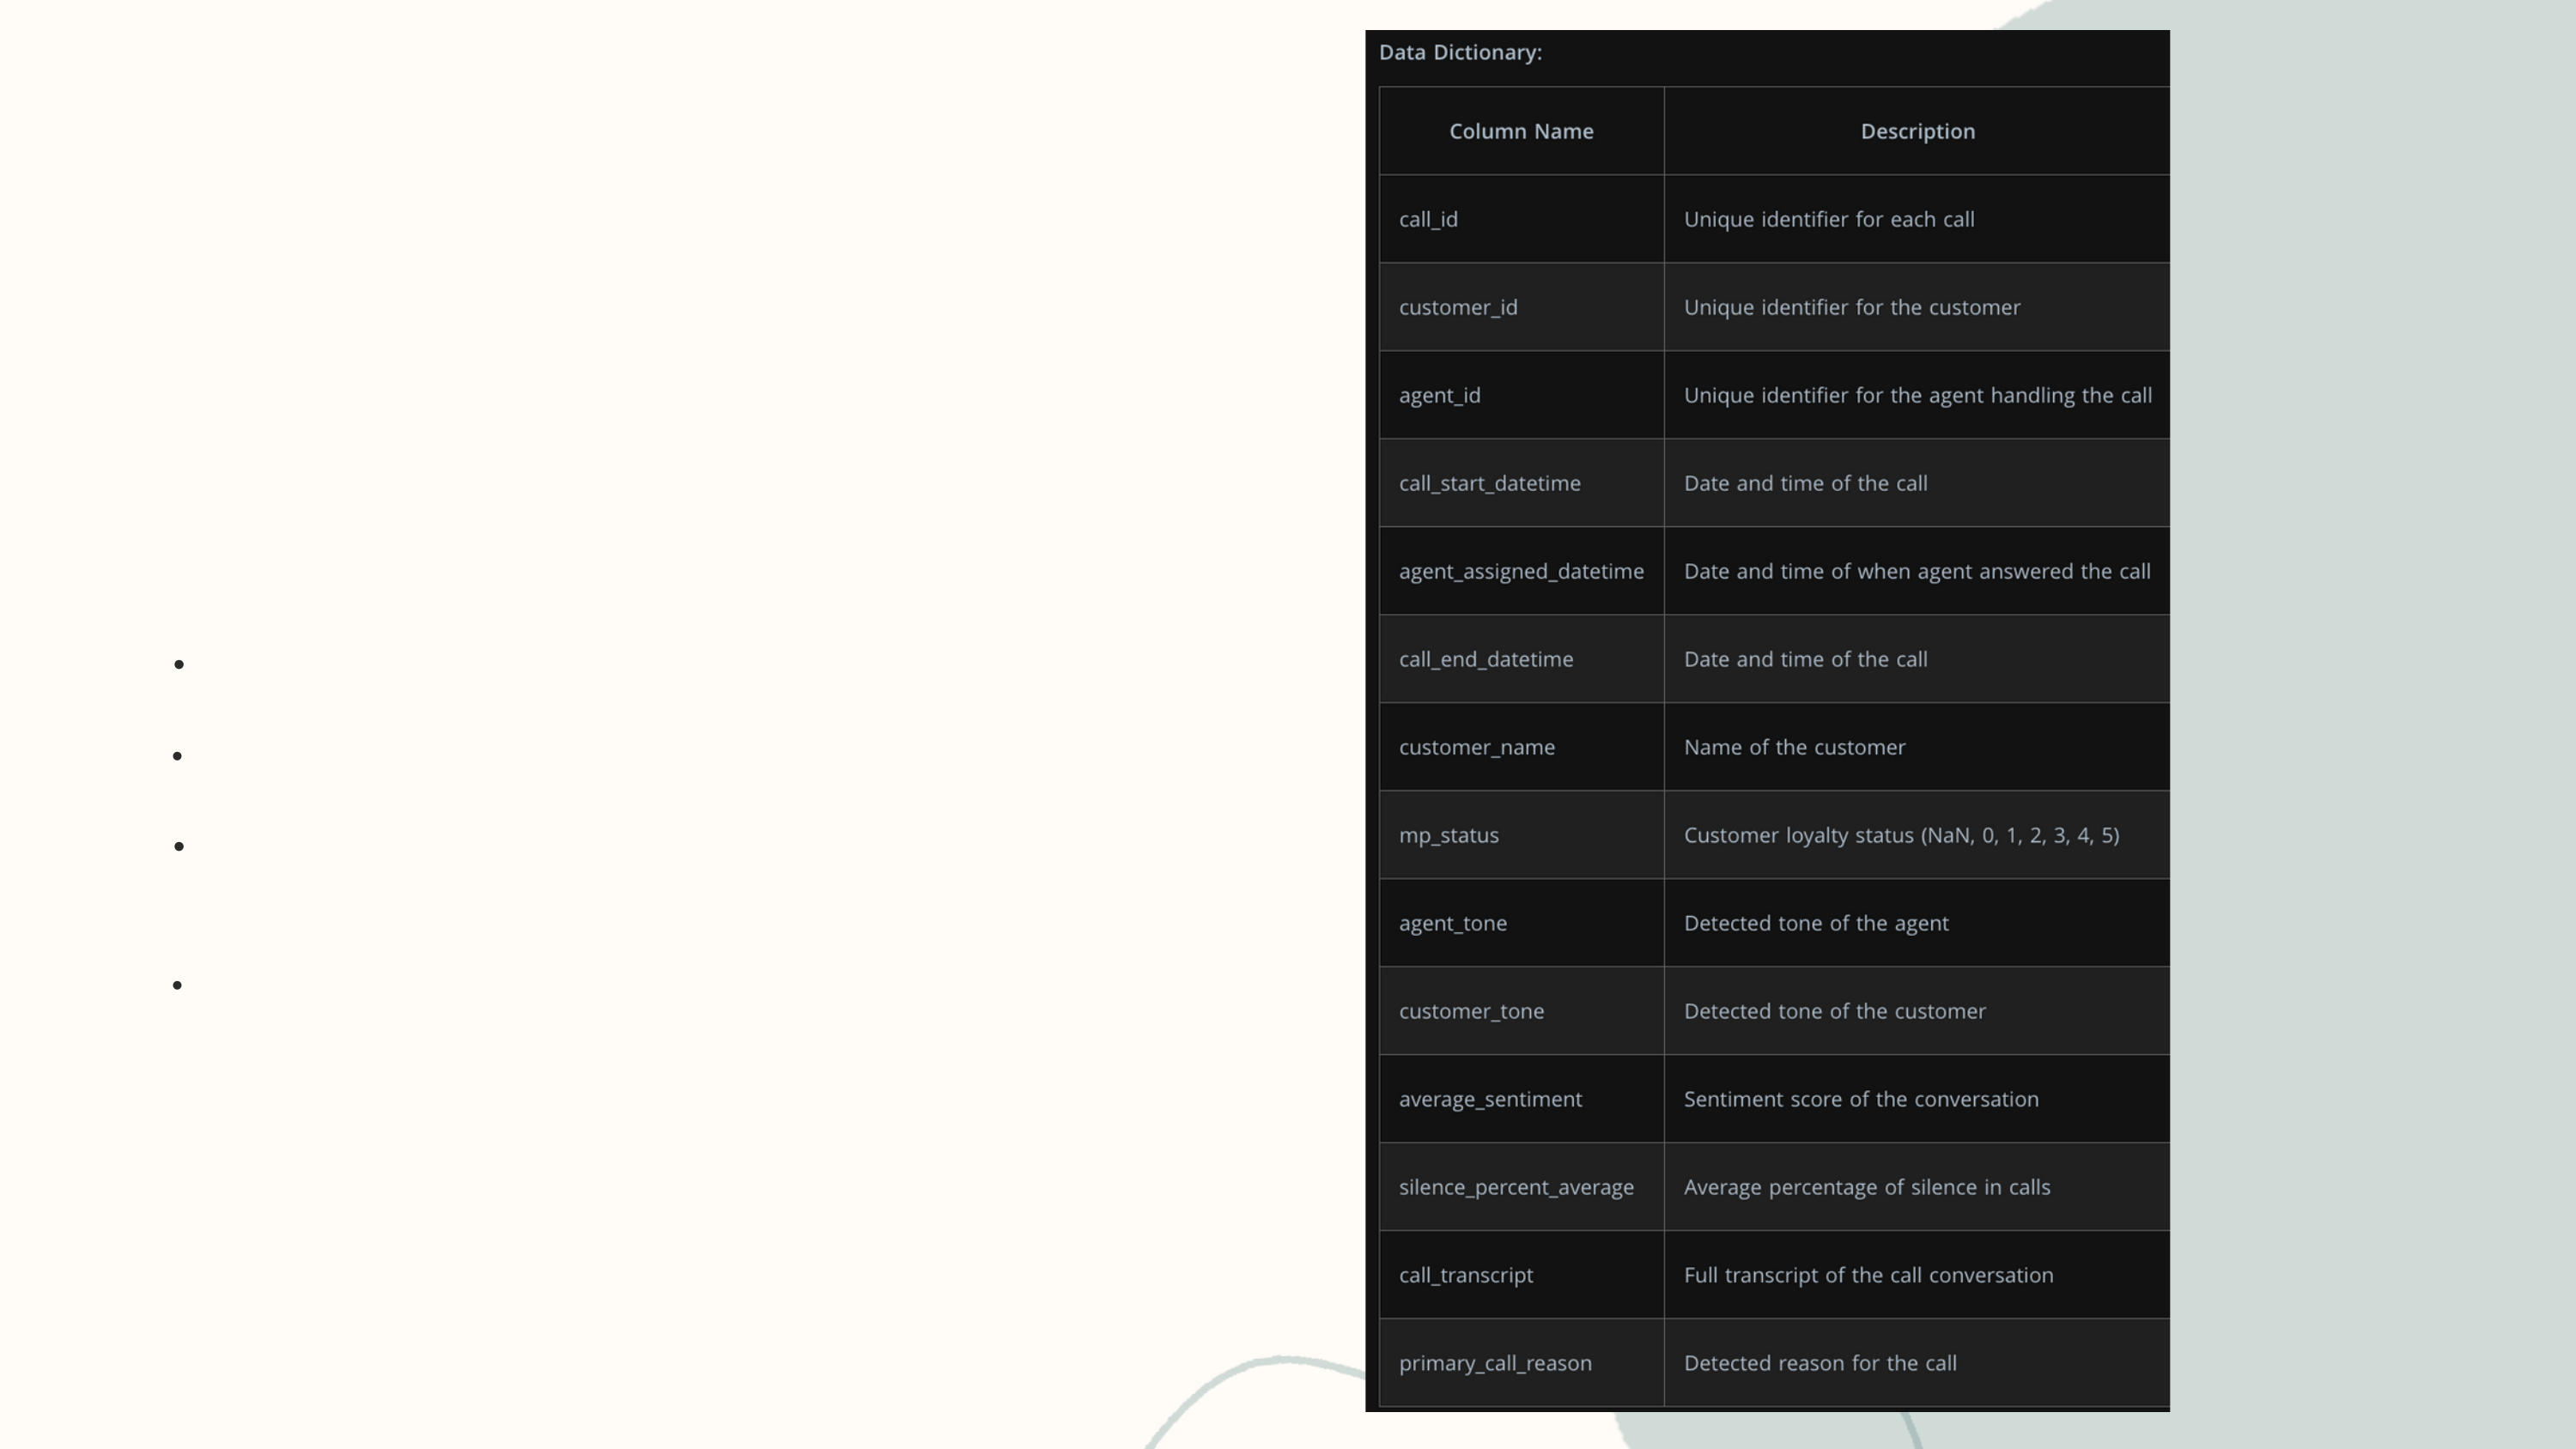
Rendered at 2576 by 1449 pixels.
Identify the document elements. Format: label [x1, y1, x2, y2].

text_box [144, 238, 1301, 1129]
picture [1170, 0, 2576, 1449]
text_box [1365, 30, 1411, 1196]
